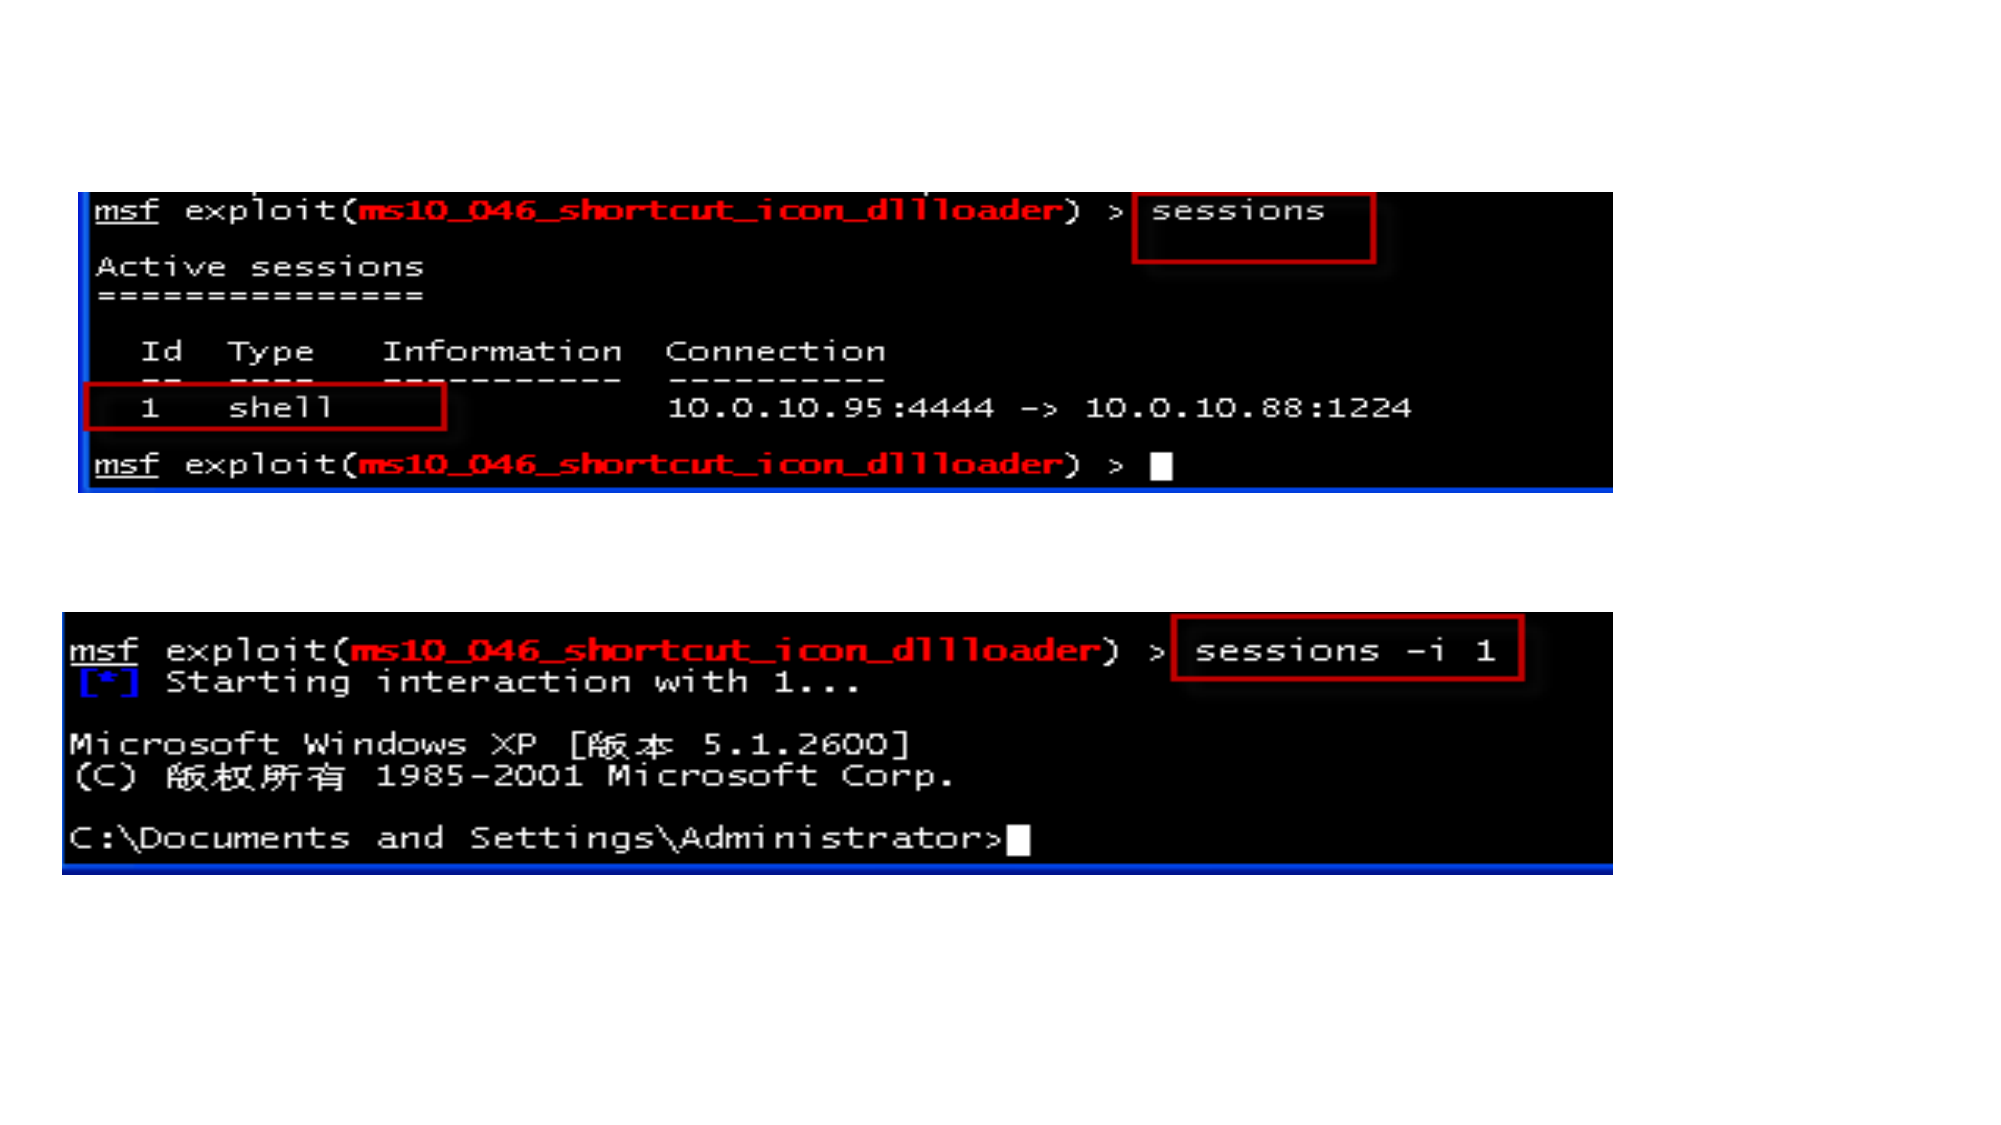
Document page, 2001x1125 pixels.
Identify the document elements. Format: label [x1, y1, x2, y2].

picture [62, 612, 1613, 875]
picture [78, 192, 1613, 493]
